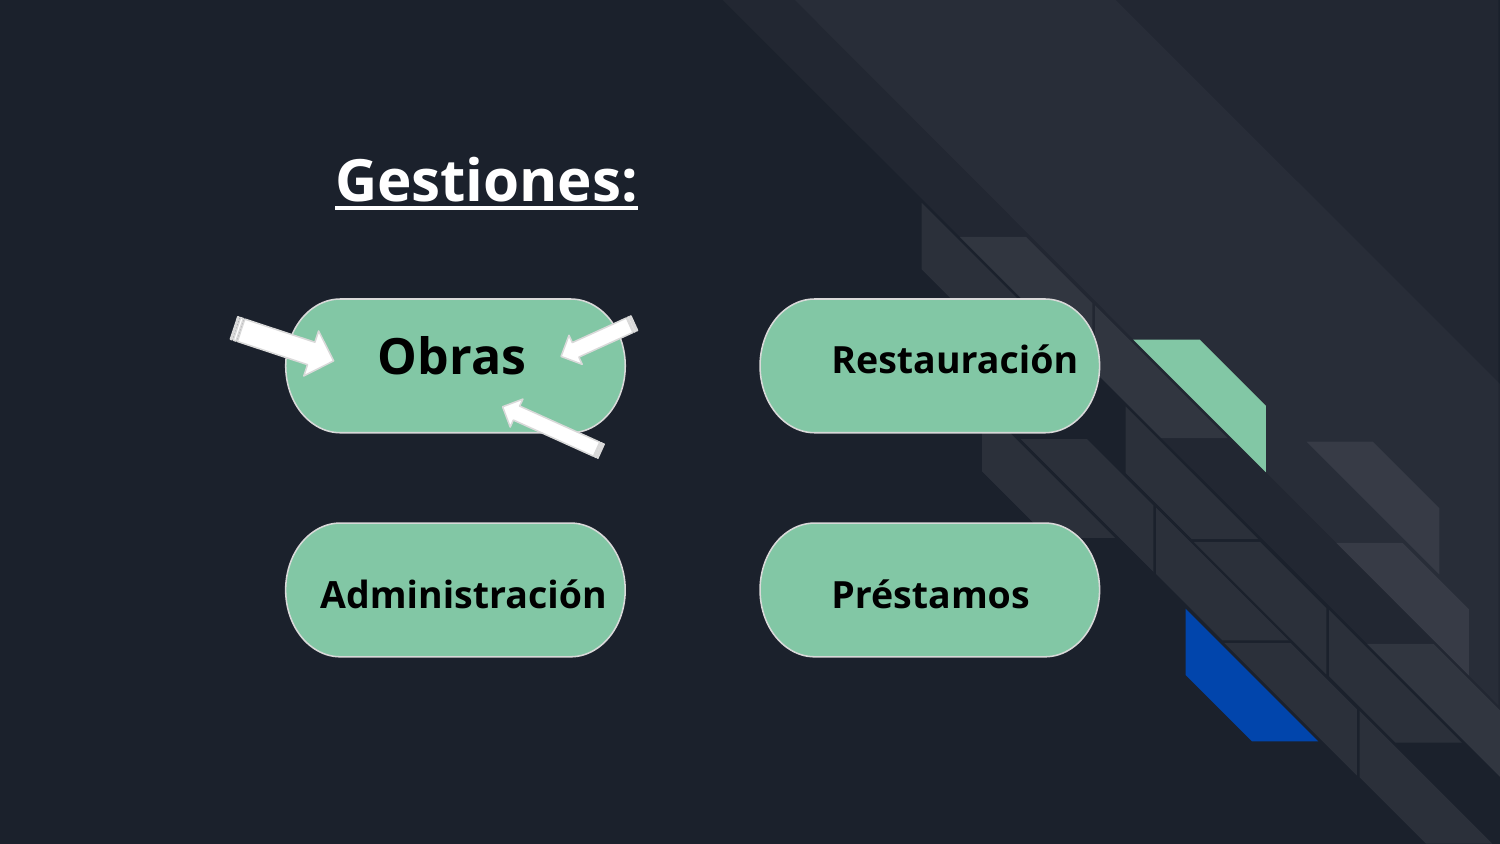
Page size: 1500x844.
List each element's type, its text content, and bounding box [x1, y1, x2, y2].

text_box [502, 399, 605, 459]
text_box [561, 315, 638, 365]
text_box Restauración [816, 320, 1100, 460]
text_box Administración [305, 555, 645, 695]
text_box [230, 316, 334, 376]
title Gestiones: [319, 83, 1073, 273]
text_box [760, 523, 1100, 657]
text_box Préstamos [816, 555, 1079, 695]
text_box Obras [362, 309, 548, 448]
text_box [760, 298, 1085, 433]
text_box [285, 298, 626, 433]
text_box [285, 523, 618, 641]
